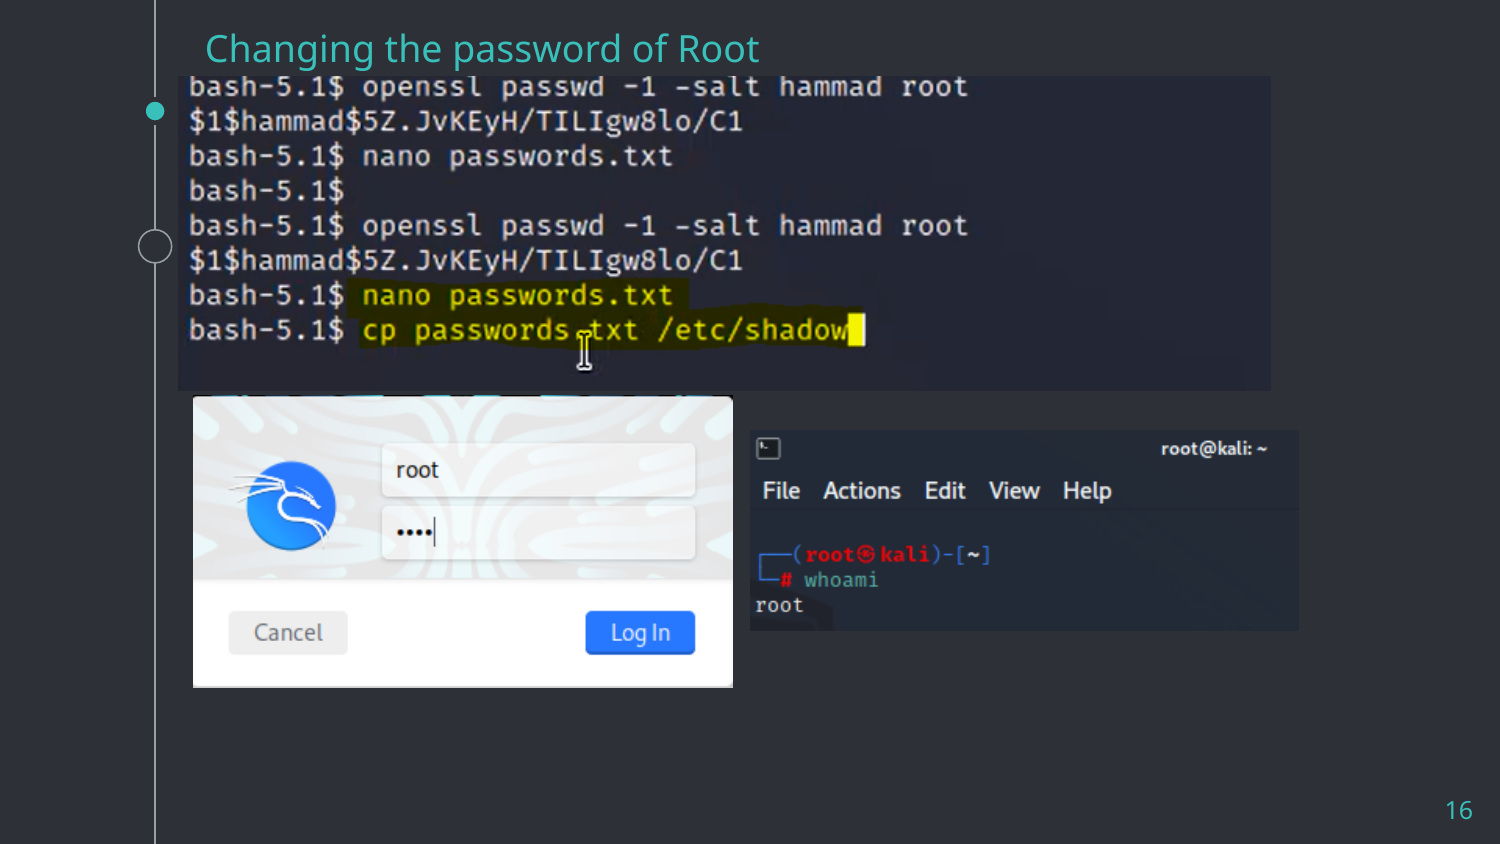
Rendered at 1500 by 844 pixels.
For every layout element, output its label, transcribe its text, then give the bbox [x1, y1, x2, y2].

slide_number 16 [1398, 779, 1489, 832]
picture [749, 429, 1299, 631]
title Changing the password of Root [190, 28, 1315, 86]
picture [178, 76, 1271, 391]
picture [193, 395, 733, 689]
